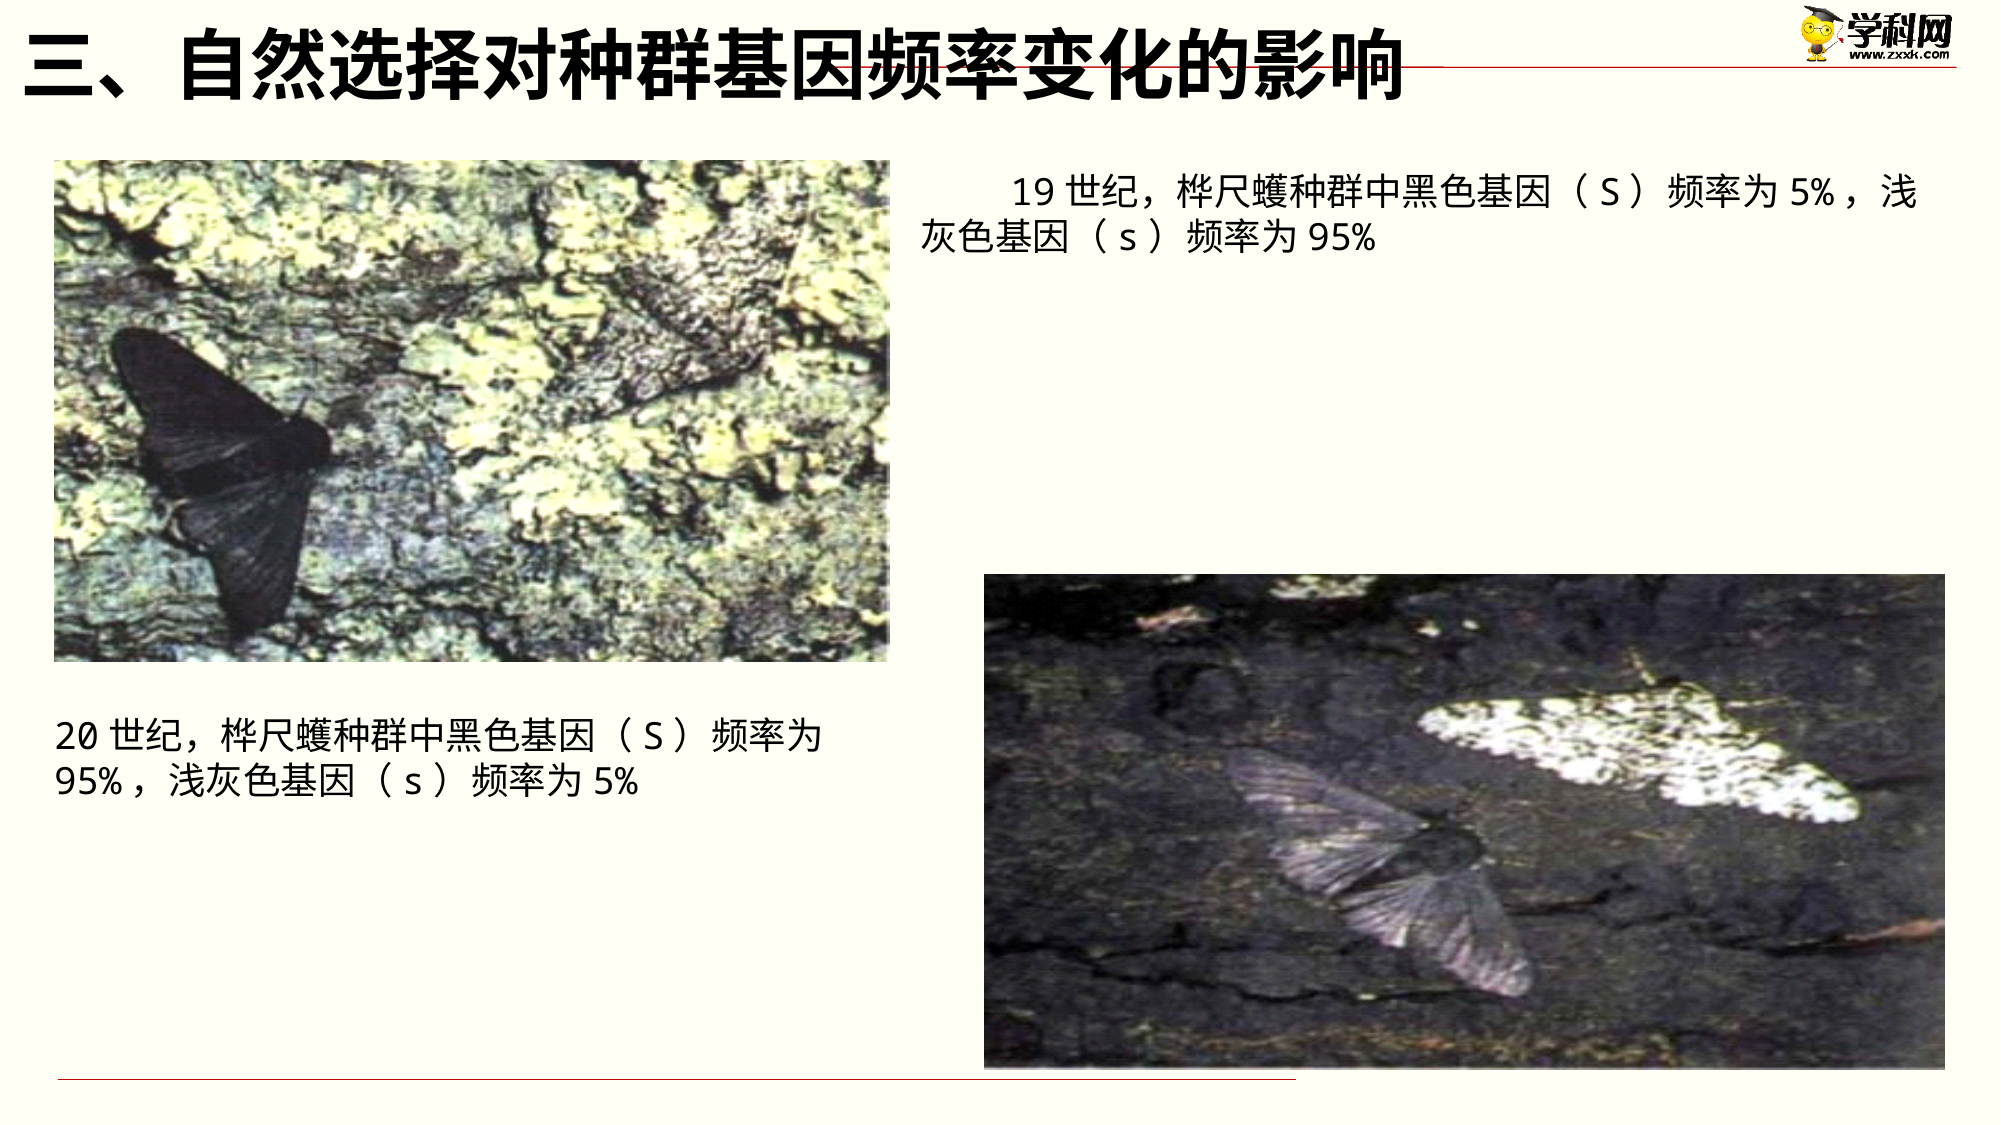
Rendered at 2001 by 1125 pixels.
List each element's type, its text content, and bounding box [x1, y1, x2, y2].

text_box 19世纪，桦尺蠖种群中黑色基因（S）频率为5%，浅灰色基因（s）频率为95% [905, 160, 1946, 266]
text_box 20世纪，桦尺蠖种群中黑色基因（S）频率为95%，浅灰色基因（s）频率为5% [39, 704, 953, 810]
picture [1798, 0, 1957, 68]
picture [984, 574, 1945, 1070]
text_box 三、自然选择对种群基因频率变化的影响 [0, 11, 1570, 114]
picture [54, 160, 890, 662]
